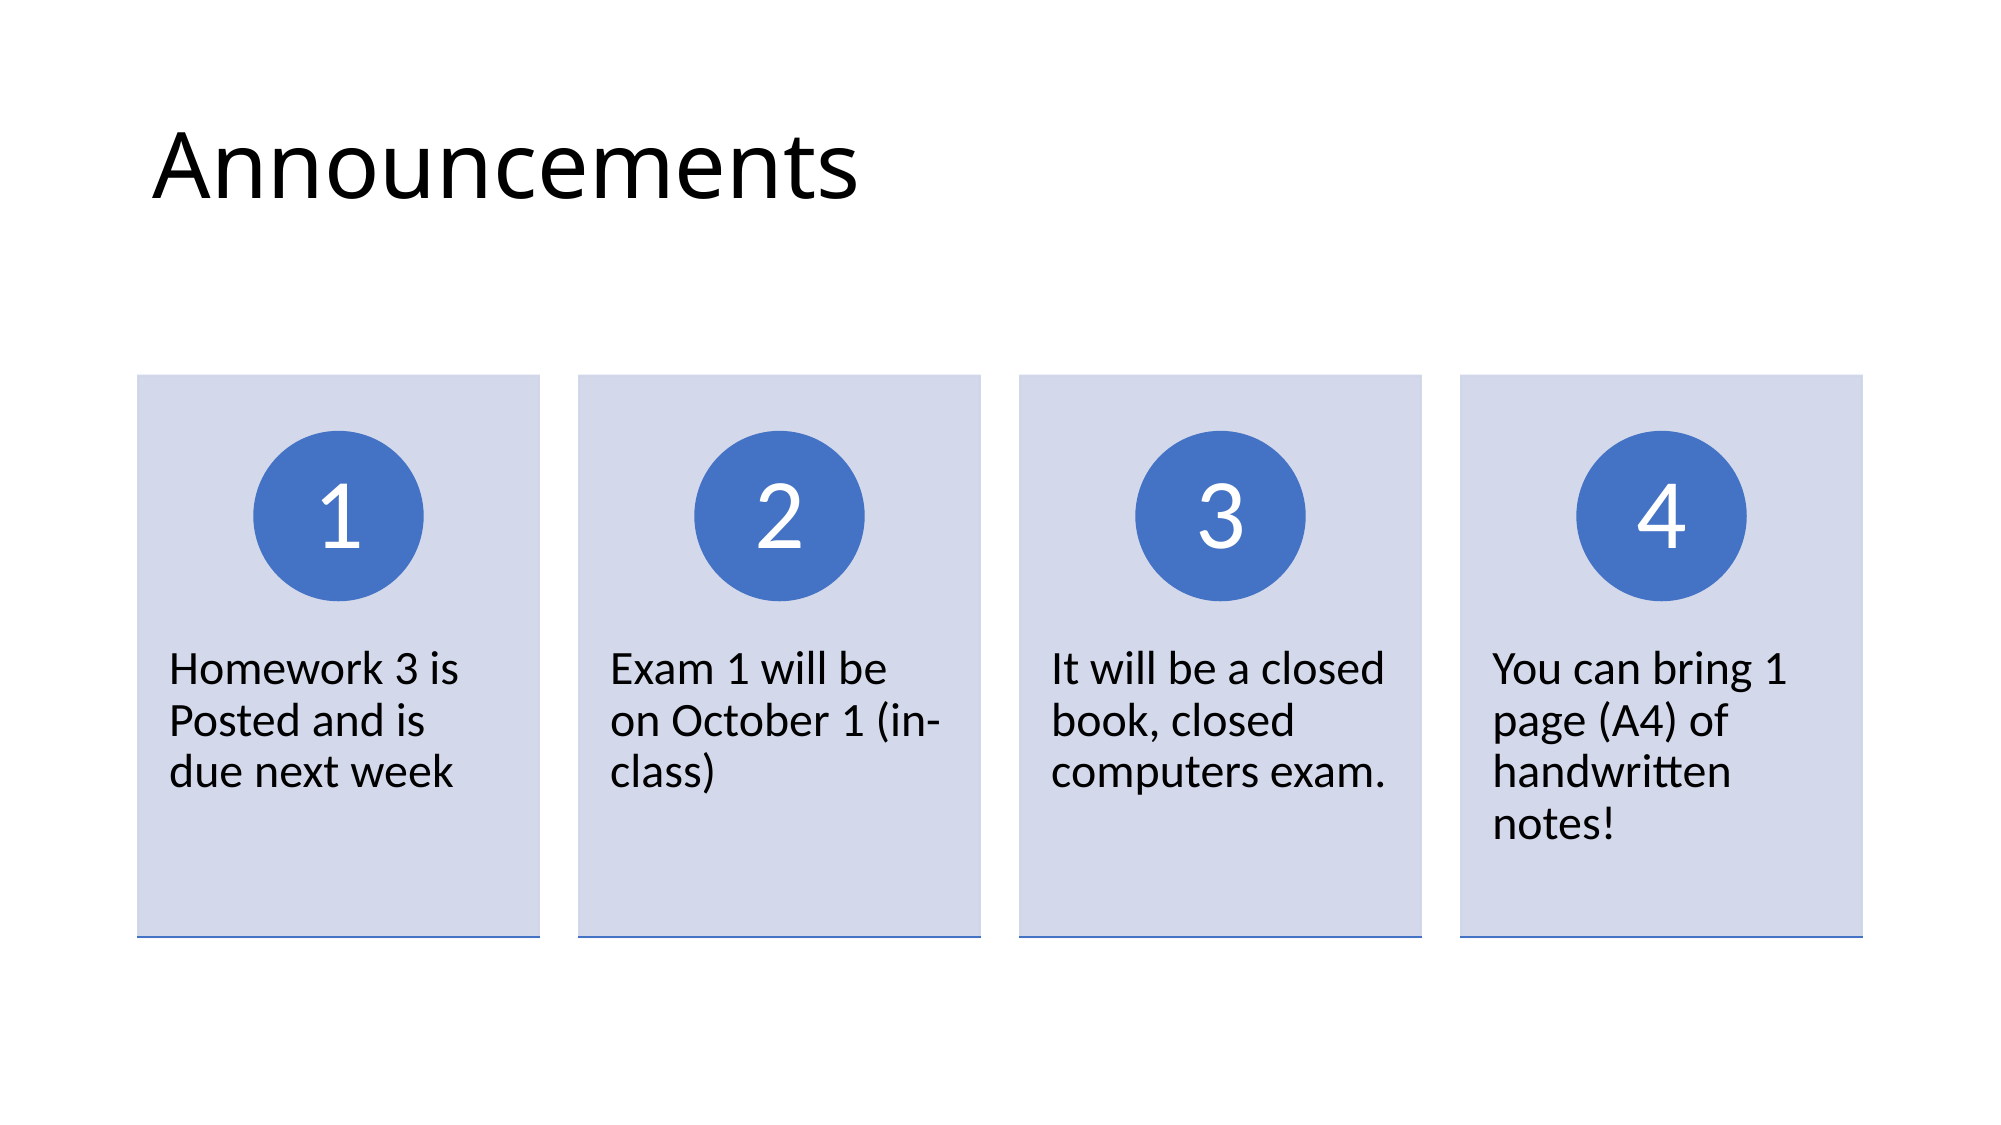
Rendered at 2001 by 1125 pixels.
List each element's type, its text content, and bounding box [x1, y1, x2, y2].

title Announcements [137, 59, 1863, 278]
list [137, 299, 1863, 1014]
